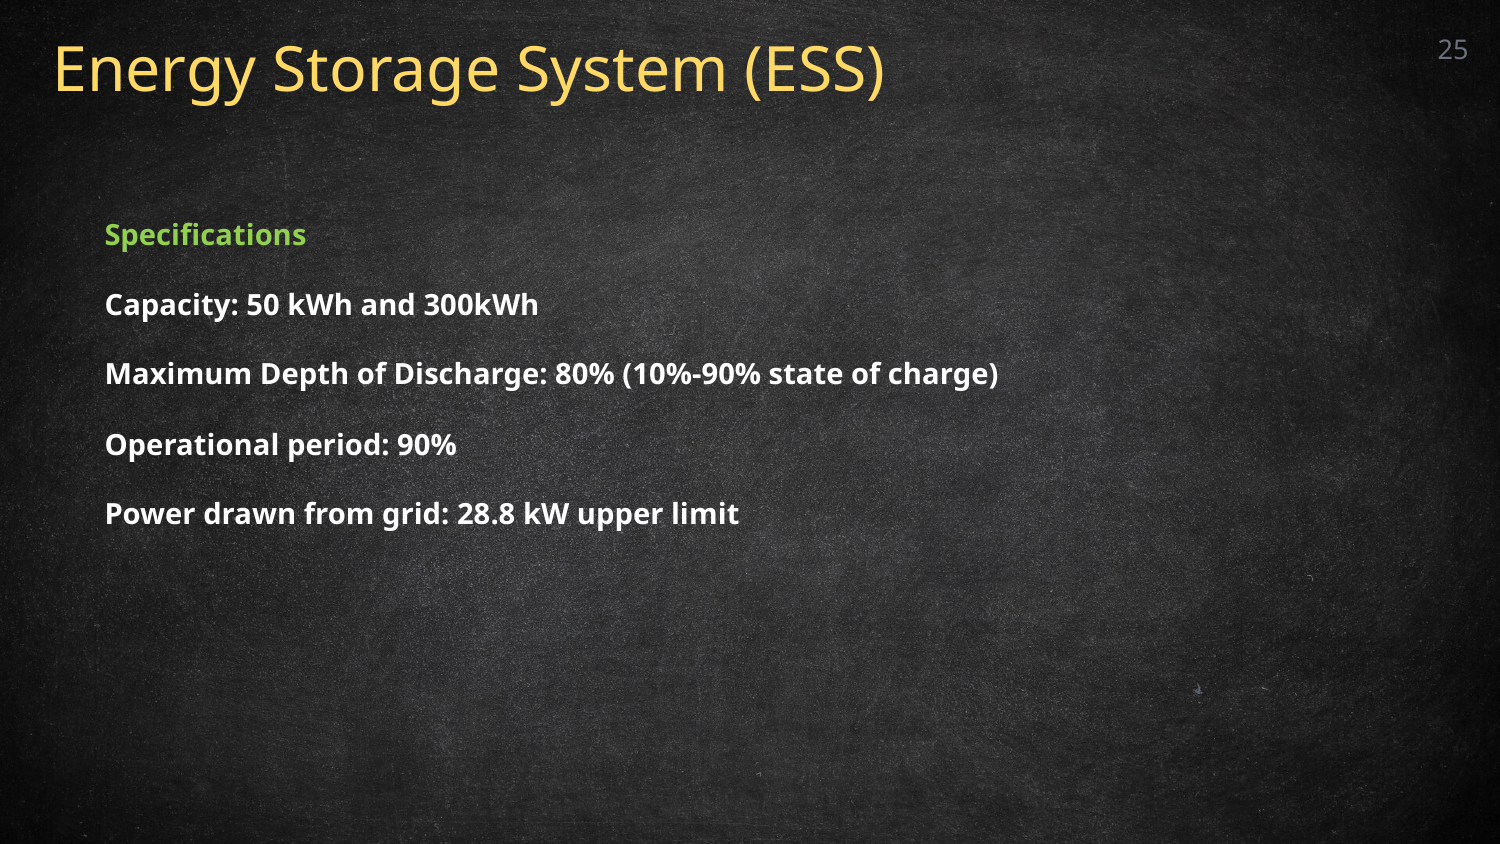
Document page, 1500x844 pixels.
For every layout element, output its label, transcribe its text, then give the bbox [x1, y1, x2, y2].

slide_number 25 [1378, 32, 1469, 98]
text_box Specifications Capacity: 50 kWh and 300kWh Maximum Depth of Discharge: 80% (10%-90% state of charge) Operational period: 90% Power drawn from grid: 28.8 kW upper limit [89, 208, 1314, 844]
picture [0, 0, 1500, 844]
title Energy Storage System (ESS) [52, 37, 1069, 103]
